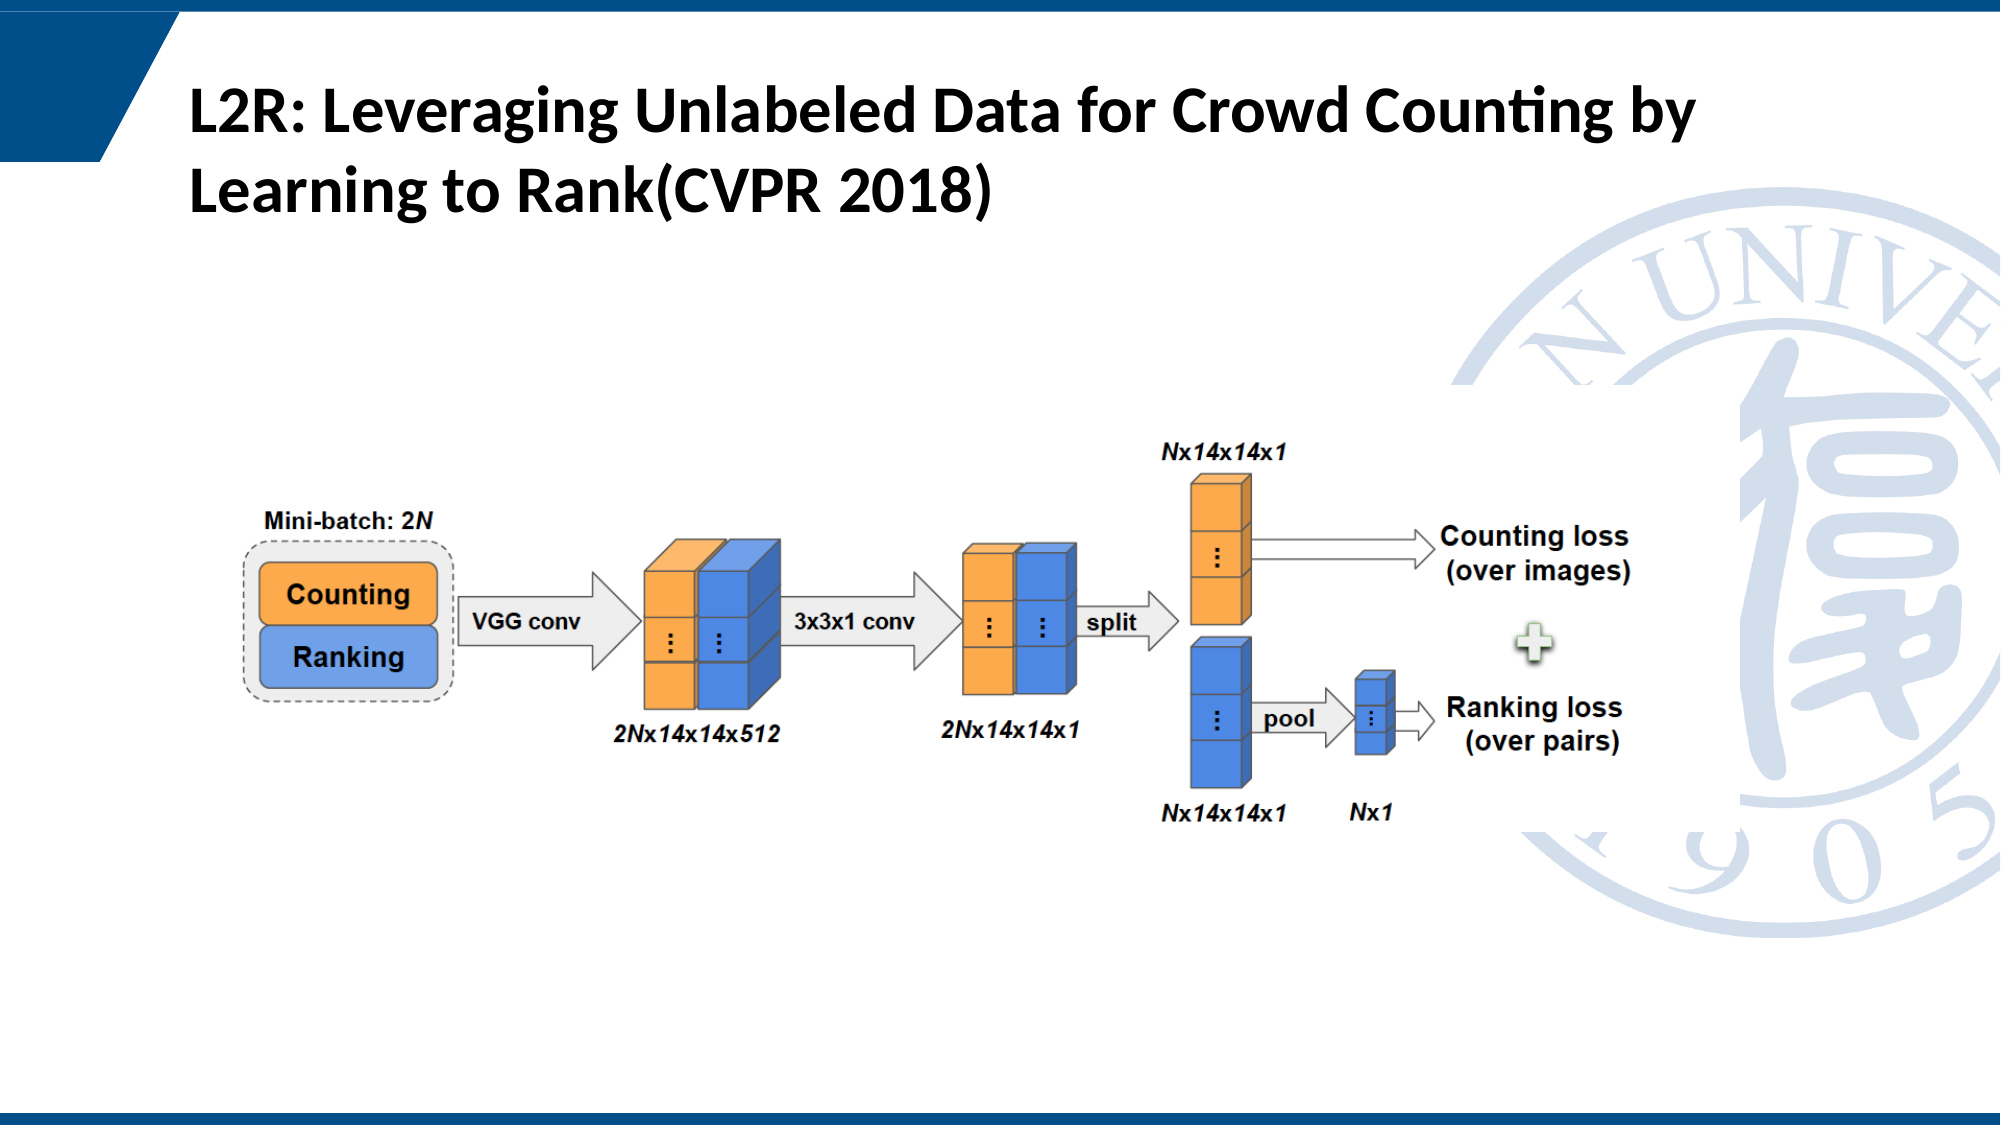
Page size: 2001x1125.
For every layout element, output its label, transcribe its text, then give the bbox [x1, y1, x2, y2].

picture [174, 385, 1740, 832]
text_box L2R: Leveraging Unlabeled Data for Crowd Counting by Learning to Rank(CVPR 2018) [174, 58, 1773, 233]
